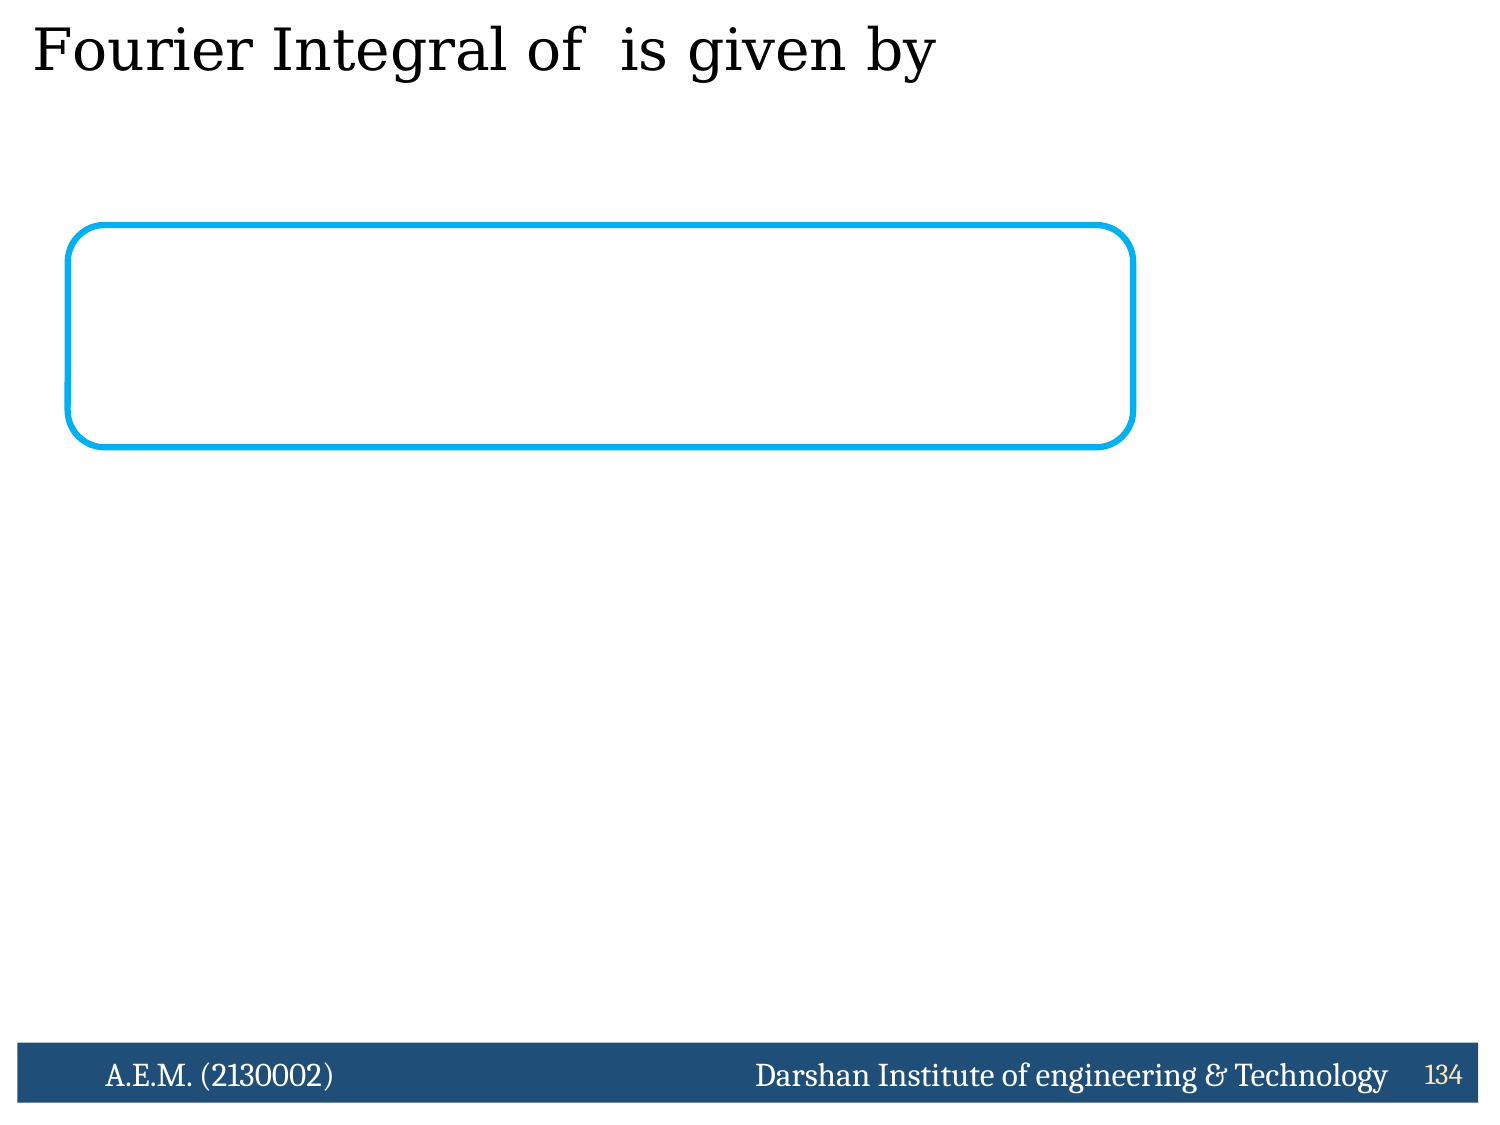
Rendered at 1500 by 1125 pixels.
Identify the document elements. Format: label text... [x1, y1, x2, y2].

footer A.E.M. (2130002) Darshan Institute of engineering & Technology [17, 1042, 1393, 1103]
slide_number 134 [1393, 1042, 1479, 1103]
